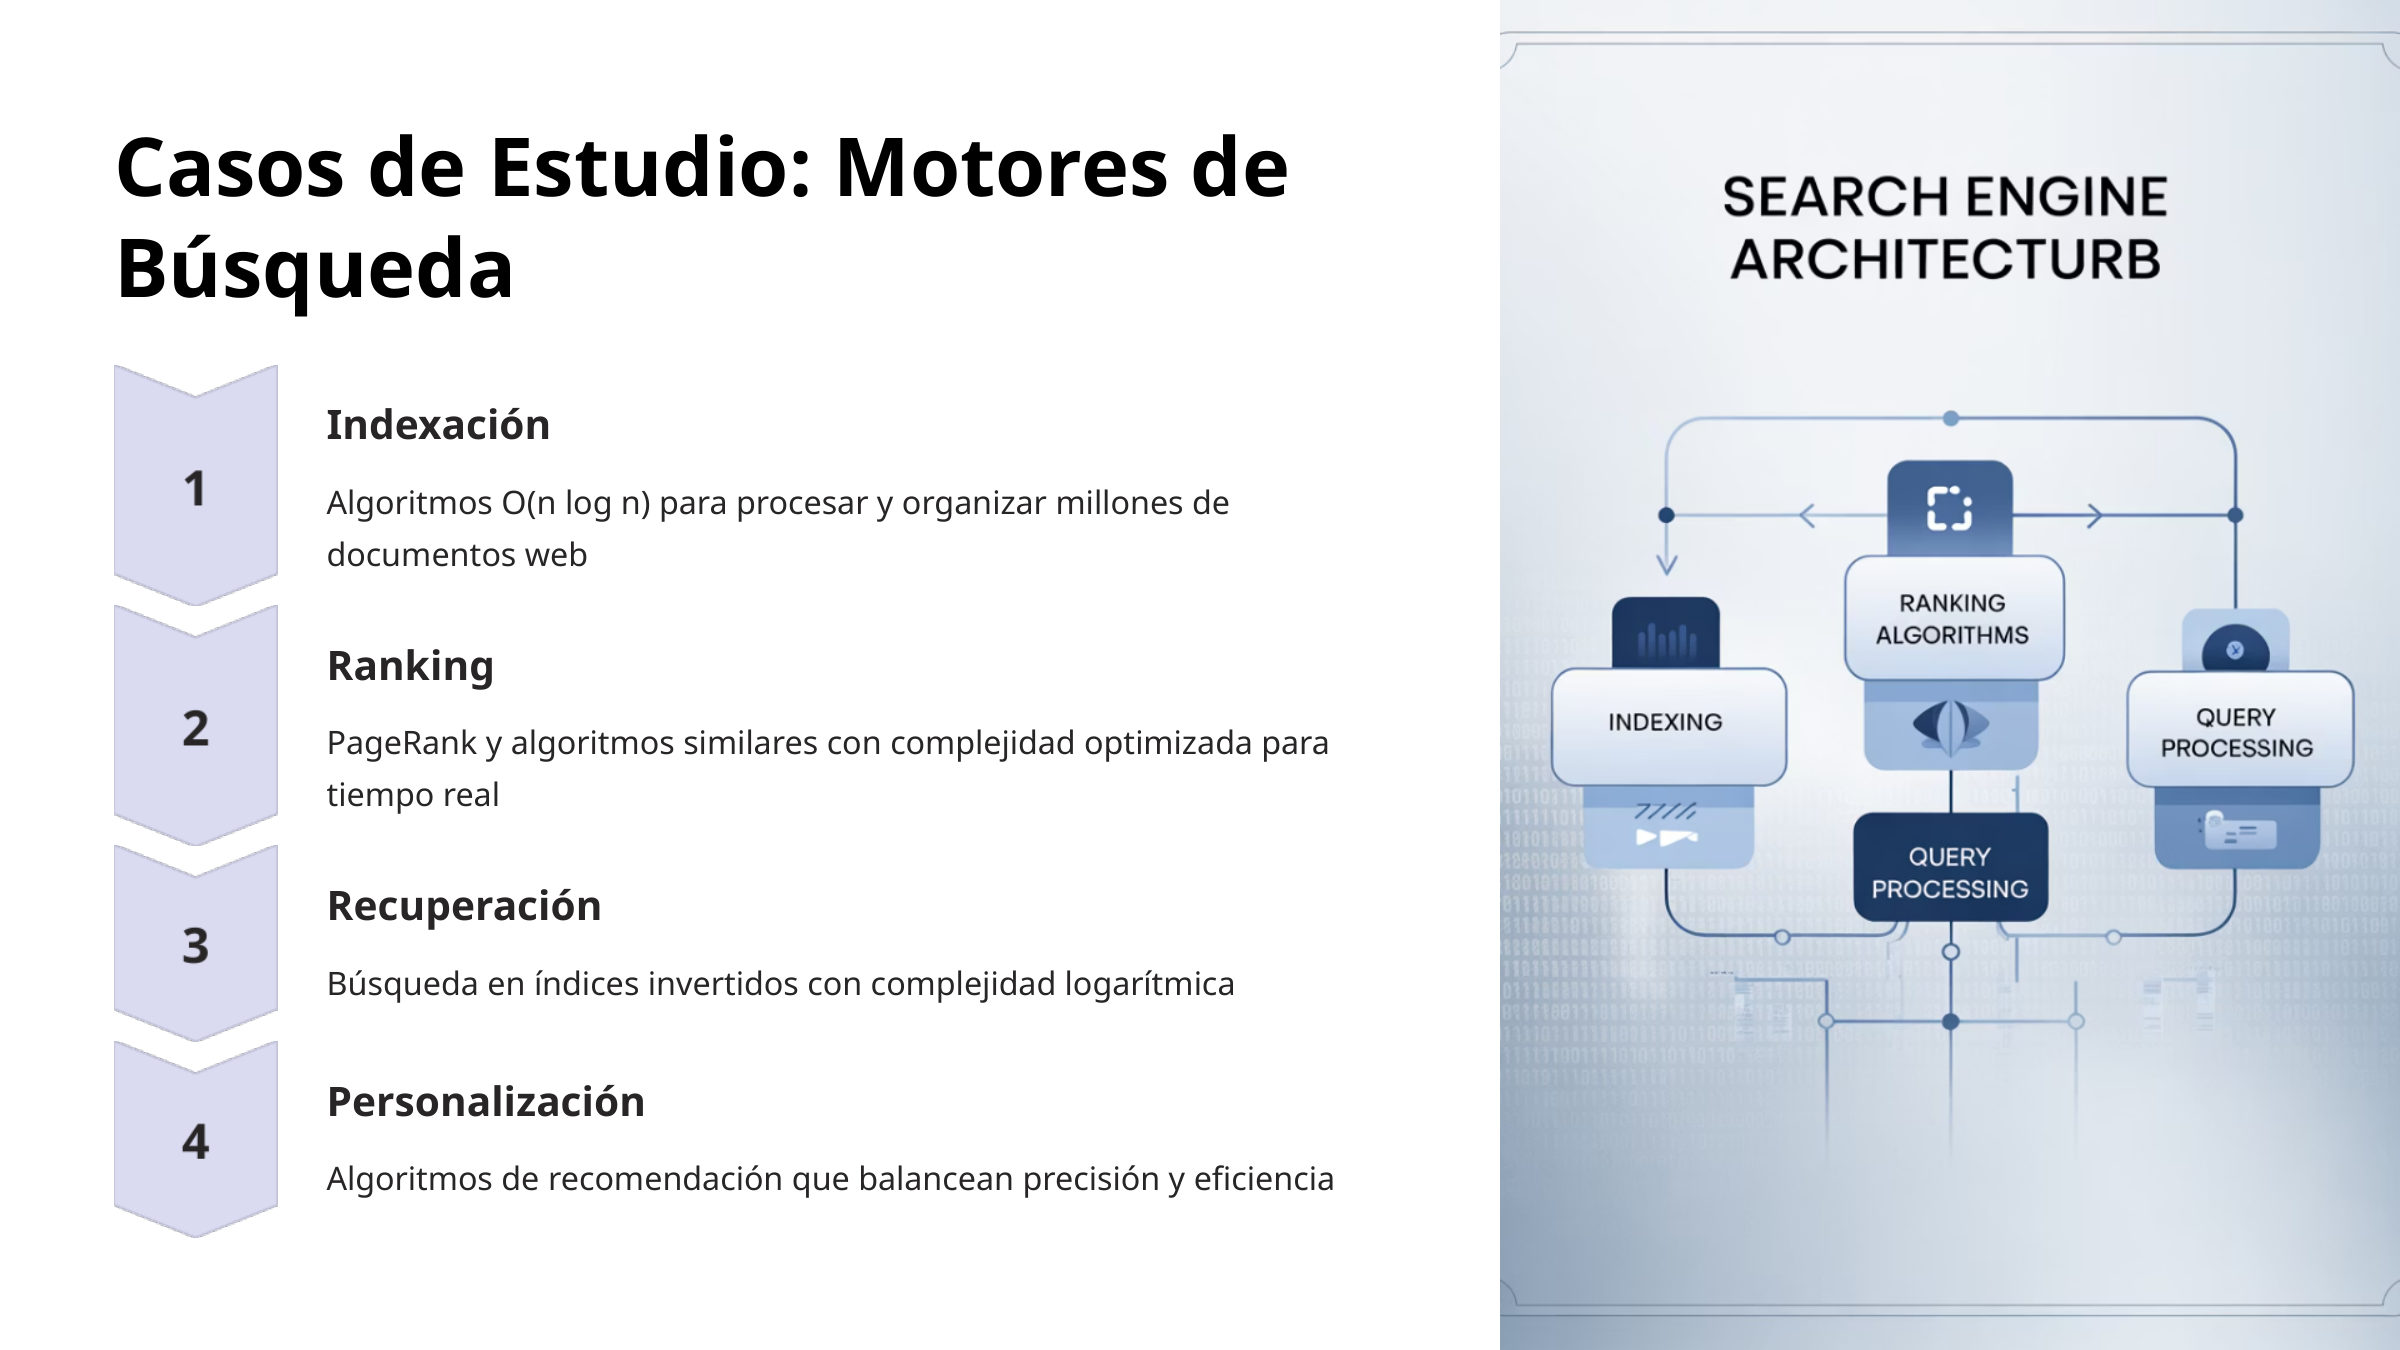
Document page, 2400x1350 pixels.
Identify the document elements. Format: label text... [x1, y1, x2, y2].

text_box PageRank y algoritmos similares con complejidad optimizada para tiempo real [326, 708, 1386, 814]
text_box Indexación [326, 397, 735, 449]
text_box Personalización [326, 1074, 735, 1126]
picture [114, 365, 278, 1238]
picture [1499, 0, 2400, 1350]
text_box Recuperación [326, 878, 735, 930]
text_box Ranking [326, 638, 735, 690]
text_box Casos de Estudio: Motores de Búsqueda [114, 112, 1386, 317]
text_box Algoritmos O(n log n) para procesar y organizar millones de documentos web [326, 468, 1386, 573]
text_box Búsqueda en índices invertidos con complejidad logarítmica [326, 949, 1386, 1002]
text_box Algoritmos de recomendación que balancean precisión y eficiencia [326, 1145, 1386, 1198]
